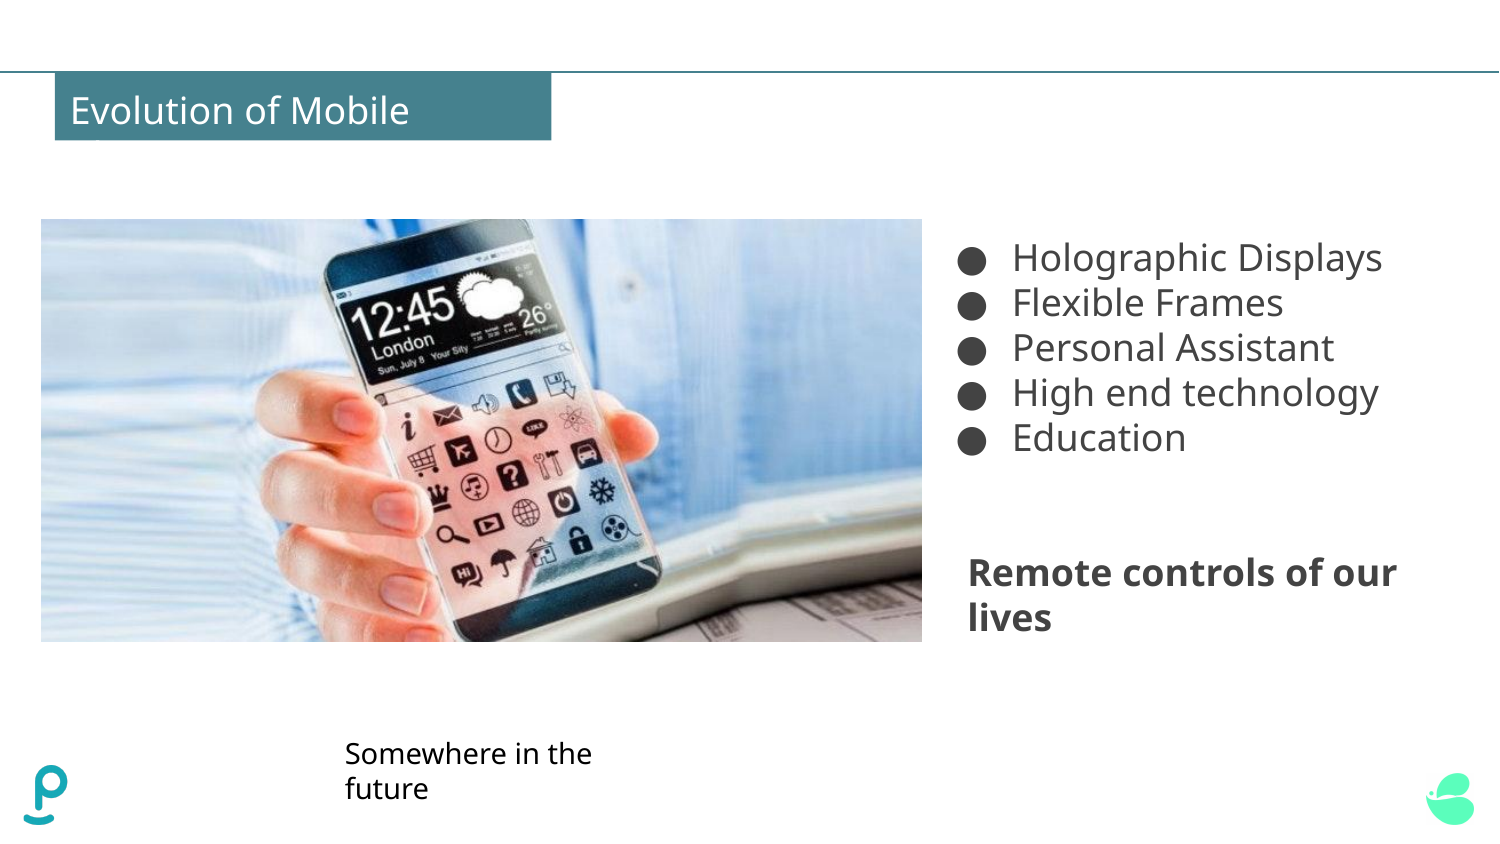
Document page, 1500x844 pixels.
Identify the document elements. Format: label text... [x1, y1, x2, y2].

text_box Remote controls of our lives [952, 533, 1500, 642]
text_box Somewhere in the future [329, 720, 693, 802]
picture [41, 218, 923, 643]
text_box Evolution of Mobile phones [54, 81, 552, 141]
picture [23, 765, 71, 825]
picture [1425, 773, 1474, 825]
text_box Holographic Displays Flexible Frames Personal Assistant High end technology Education [923, 219, 1443, 518]
